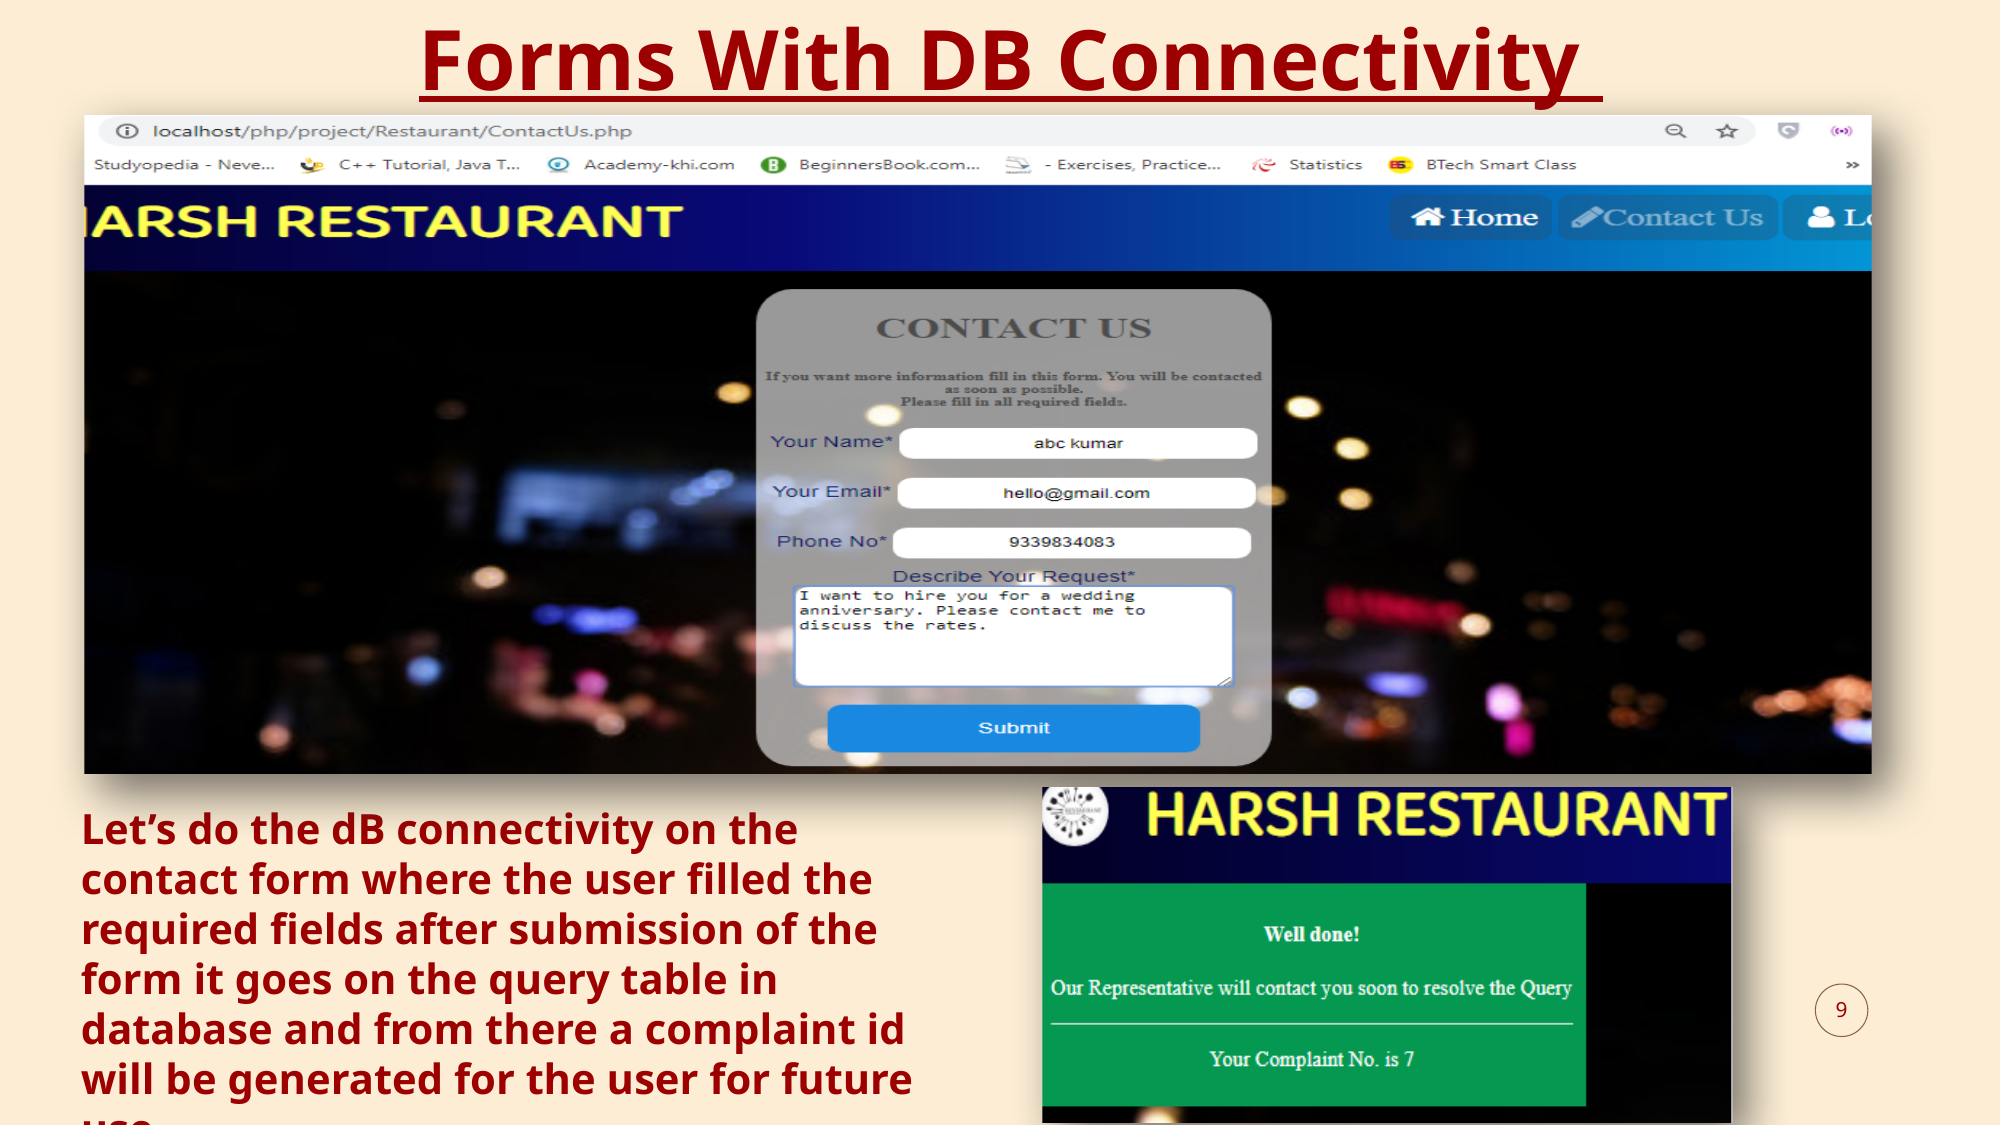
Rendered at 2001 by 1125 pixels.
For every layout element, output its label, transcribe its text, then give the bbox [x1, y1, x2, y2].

slide_number 9 [1811, 980, 1872, 1041]
text_box Let’s do the dB connectivity on the contact form where the user filled the required fields after submission of the form it goes on the query table in database and from there a complaint id will be generated for the user for future use. [66, 795, 958, 1125]
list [84, 115, 1872, 774]
title Forms With DB Connectivity [148, 0, 1874, 100]
picture [1042, 787, 1733, 1124]
